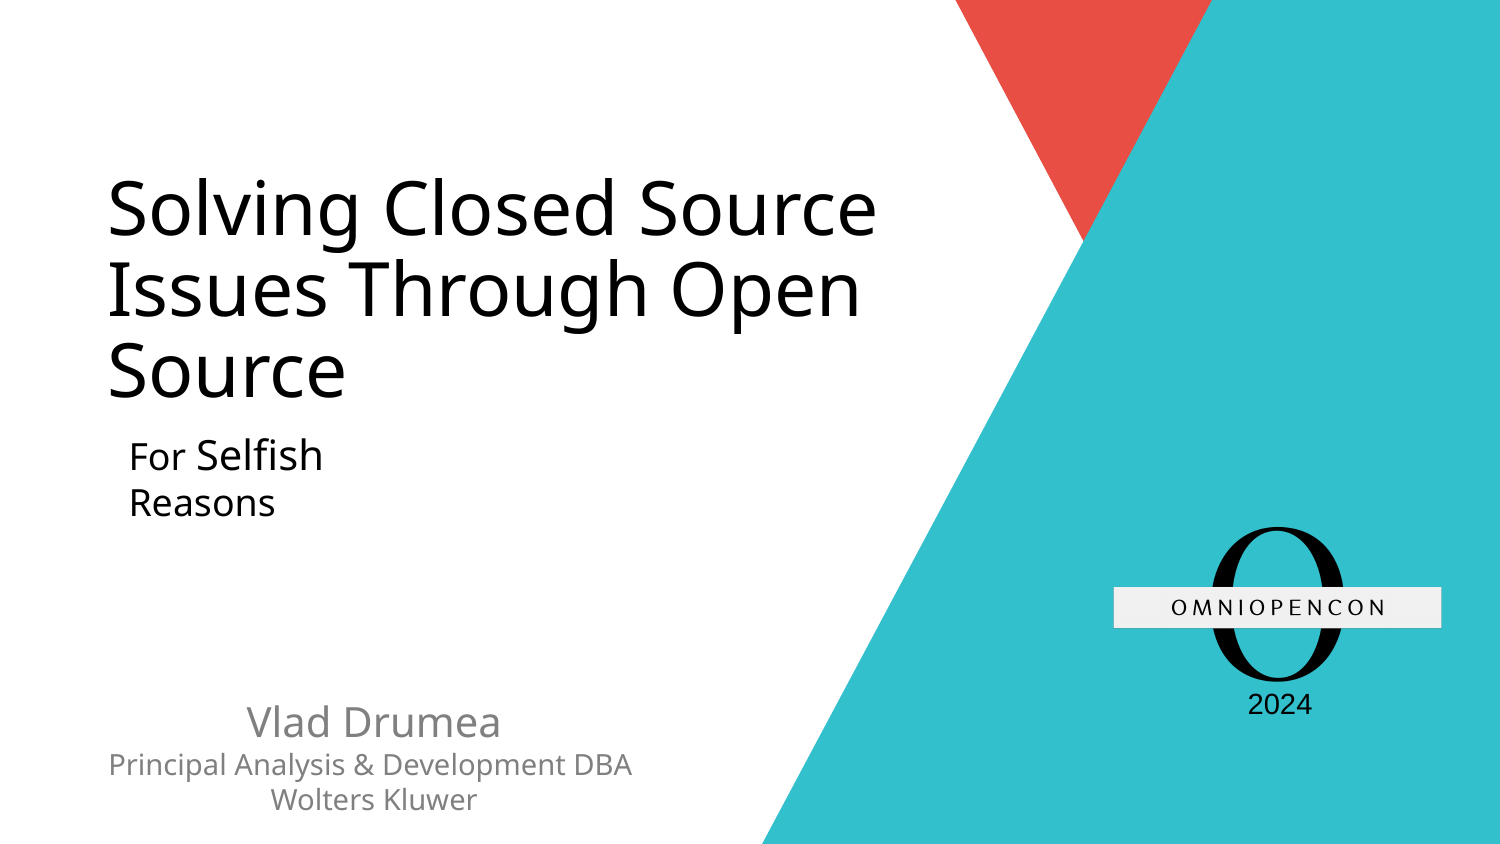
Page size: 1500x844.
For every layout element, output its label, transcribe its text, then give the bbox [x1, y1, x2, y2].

subtitle For Selfish Reasons [113, 422, 467, 496]
picture [1055, 398, 1499, 842]
list Vlad Drumea Principal Analysis & Development DBA Wolters Kluwer [82, 688, 667, 760]
text_box 2024 [1232, 678, 1350, 728]
list Solving Closed Source Issues Through Open Source [92, 210, 1113, 422]
